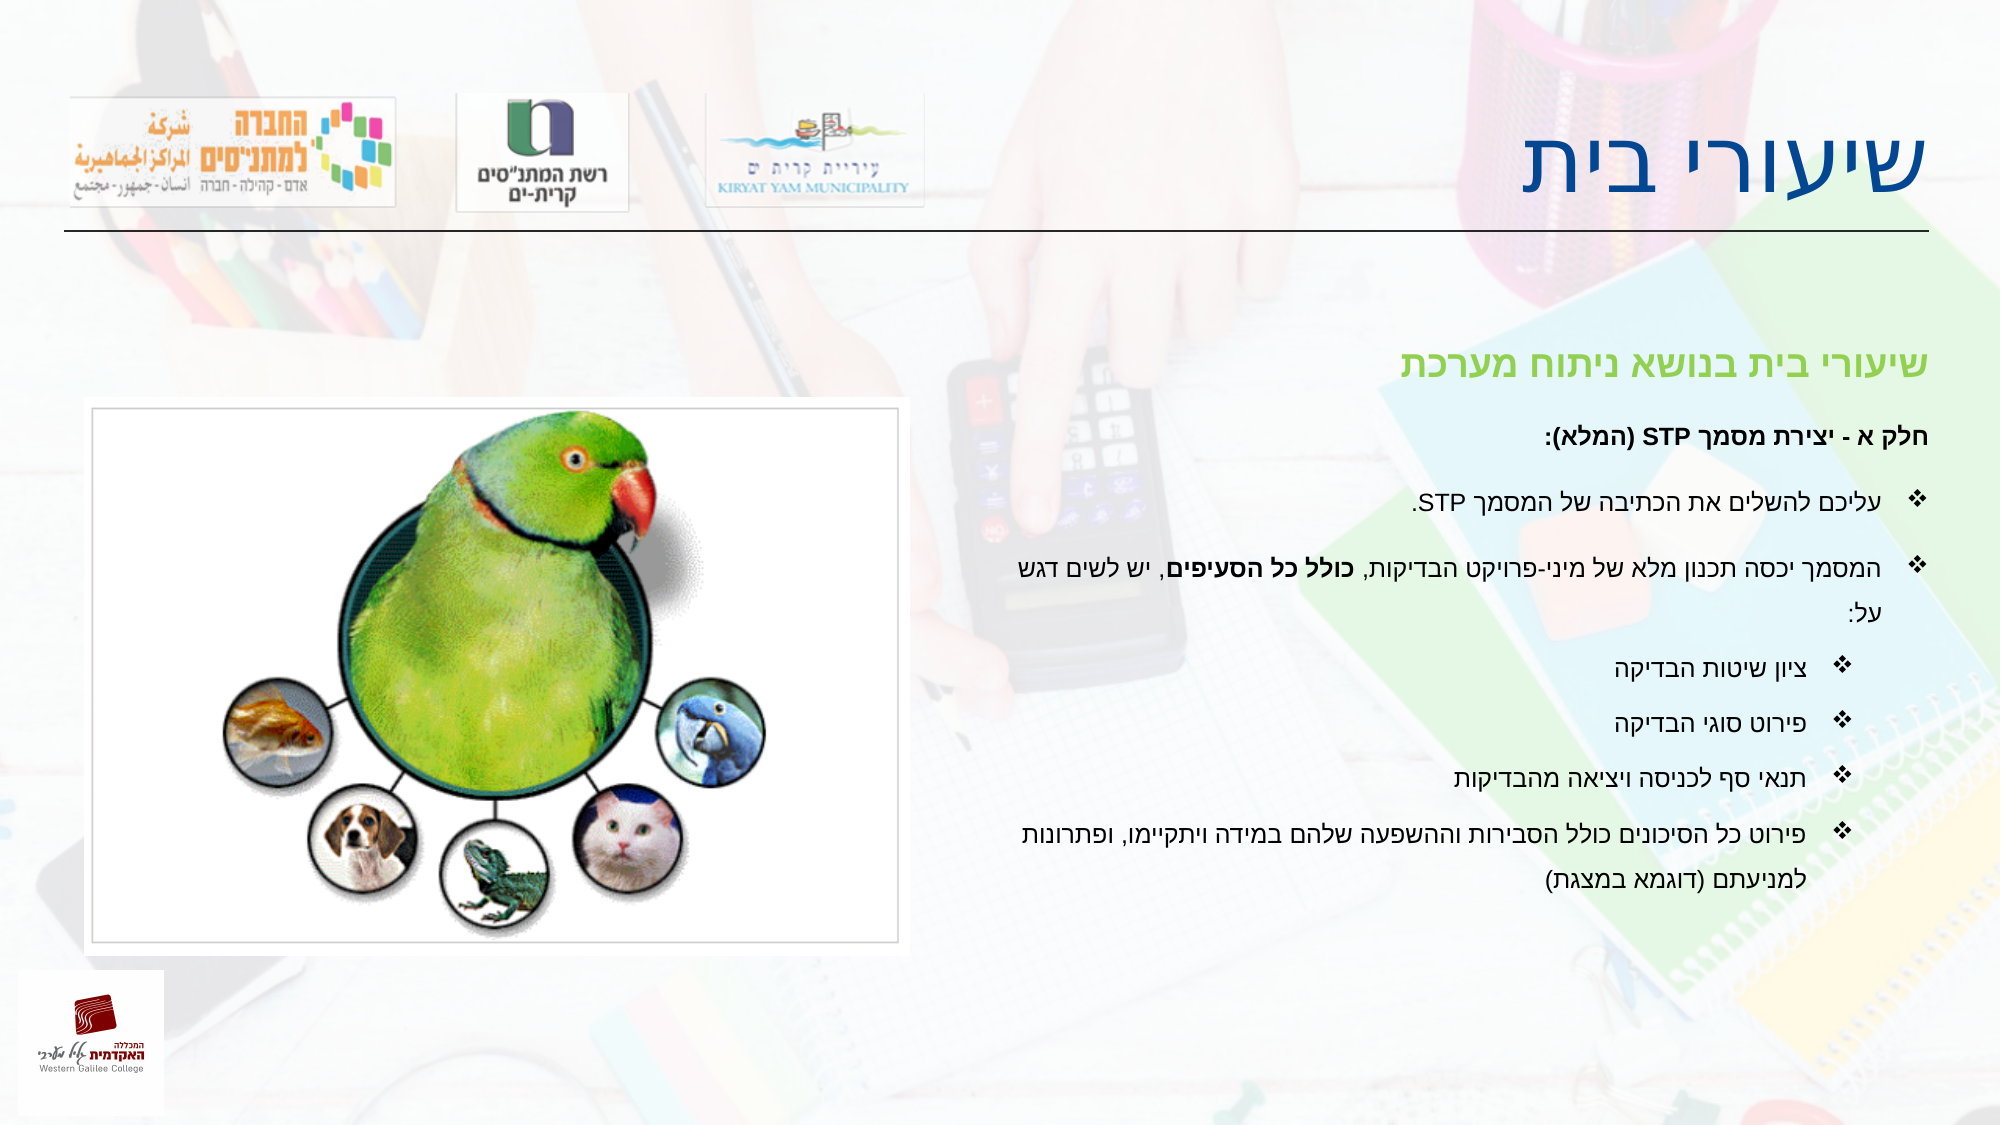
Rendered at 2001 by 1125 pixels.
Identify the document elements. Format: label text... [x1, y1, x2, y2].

picture [70, 93, 925, 213]
picture [84, 397, 910, 956]
title שיעורי בית [64, 55, 1930, 221]
list שיעורי בית בנושא ניתוח מערכת חלק א - יצירת מסמך STP (המלא): עליכם להשלים את הכתיבה של המסמך STP. המסמך יכסה תכנון מלא של מיני-פרויקט הבדיקות, כולל כל הסעיפים, יש לשים דגש על: ציון שיטות הבדיקה פירוט סוגי הבדיקה תנאי סף לכניסה ויציאה מהבדיקות פירוט כל הסיכונים כולל הסבירות וההשפעה שלהם במידה ויתקיימו, ופתרונות למניעתם (דוגמא במצגת) [979, 309, 1930, 1043]
picture [18, 970, 164, 1116]
